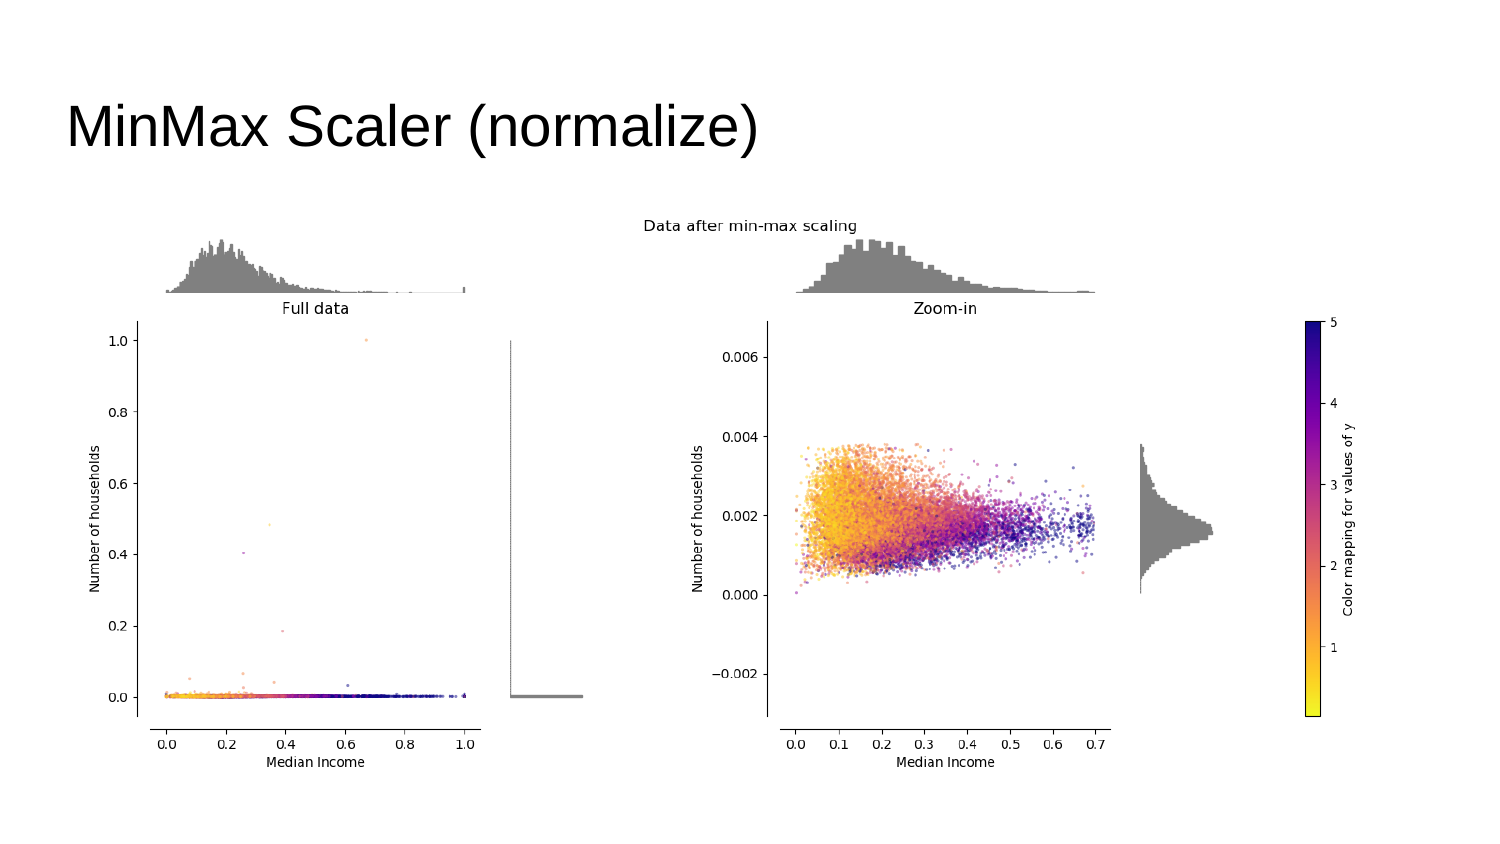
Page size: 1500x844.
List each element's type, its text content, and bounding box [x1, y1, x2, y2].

title MinMax Scaler (normalize) [51, 72, 1449, 167]
picture [0, 208, 1500, 772]
